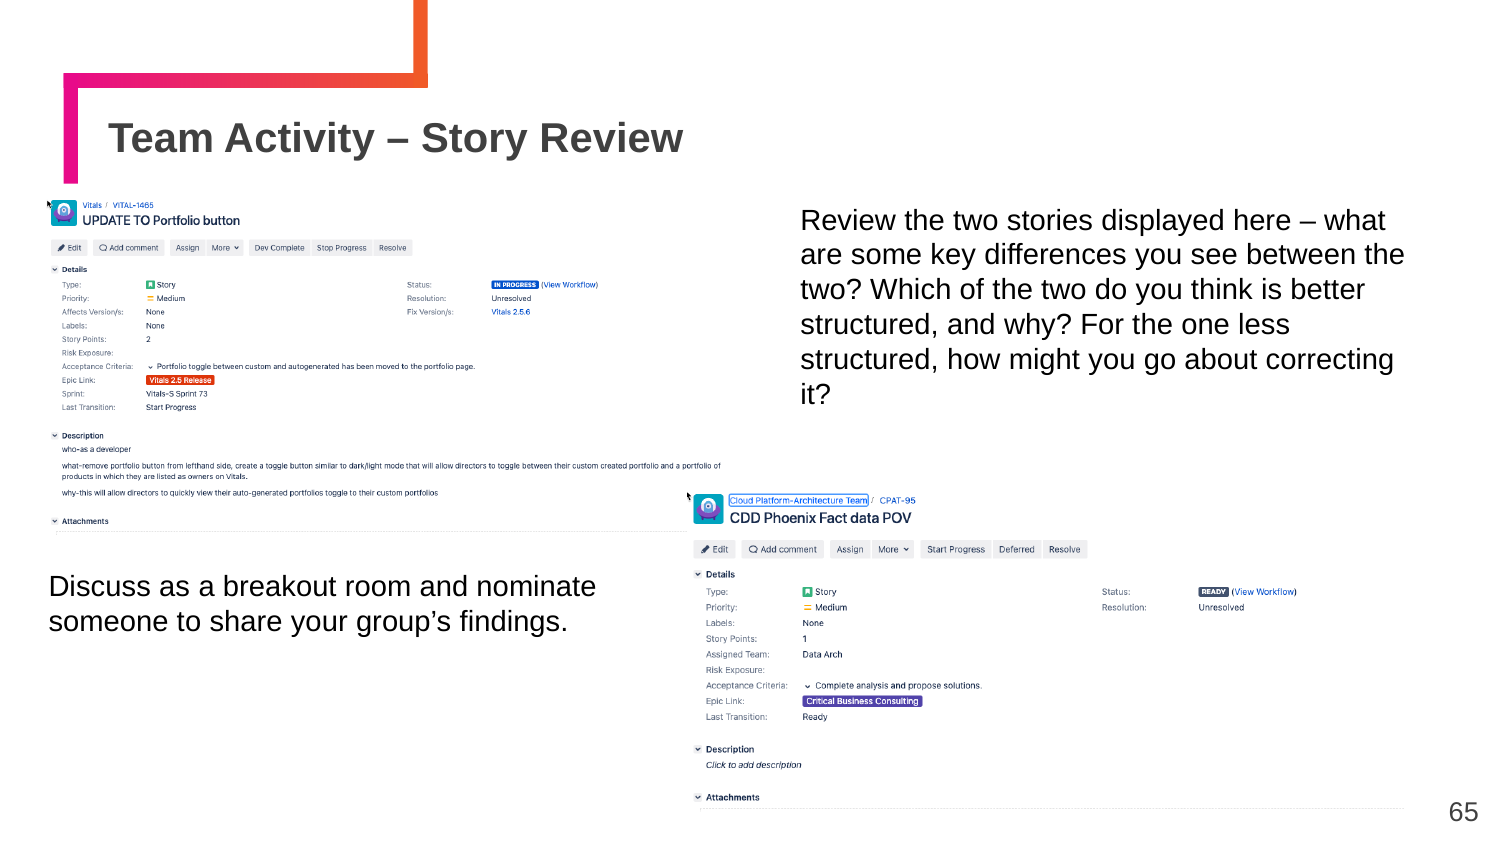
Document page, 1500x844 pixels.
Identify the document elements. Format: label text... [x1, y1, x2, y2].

slide_number ‹#› [1403, 779, 1494, 844]
picture [42, 193, 1404, 812]
text_box Discuss as a breakout room and nominate someone to share your group’s findings. [33, 559, 682, 645]
text_box Review the two stories displayed here – what are some key differences you see between the two? Which of the two do you think is better structured, and why? For the one less structured, how might you go about correcting it? [785, 193, 1440, 418]
title Team Activity – Story Review [100, 117, 1455, 169]
